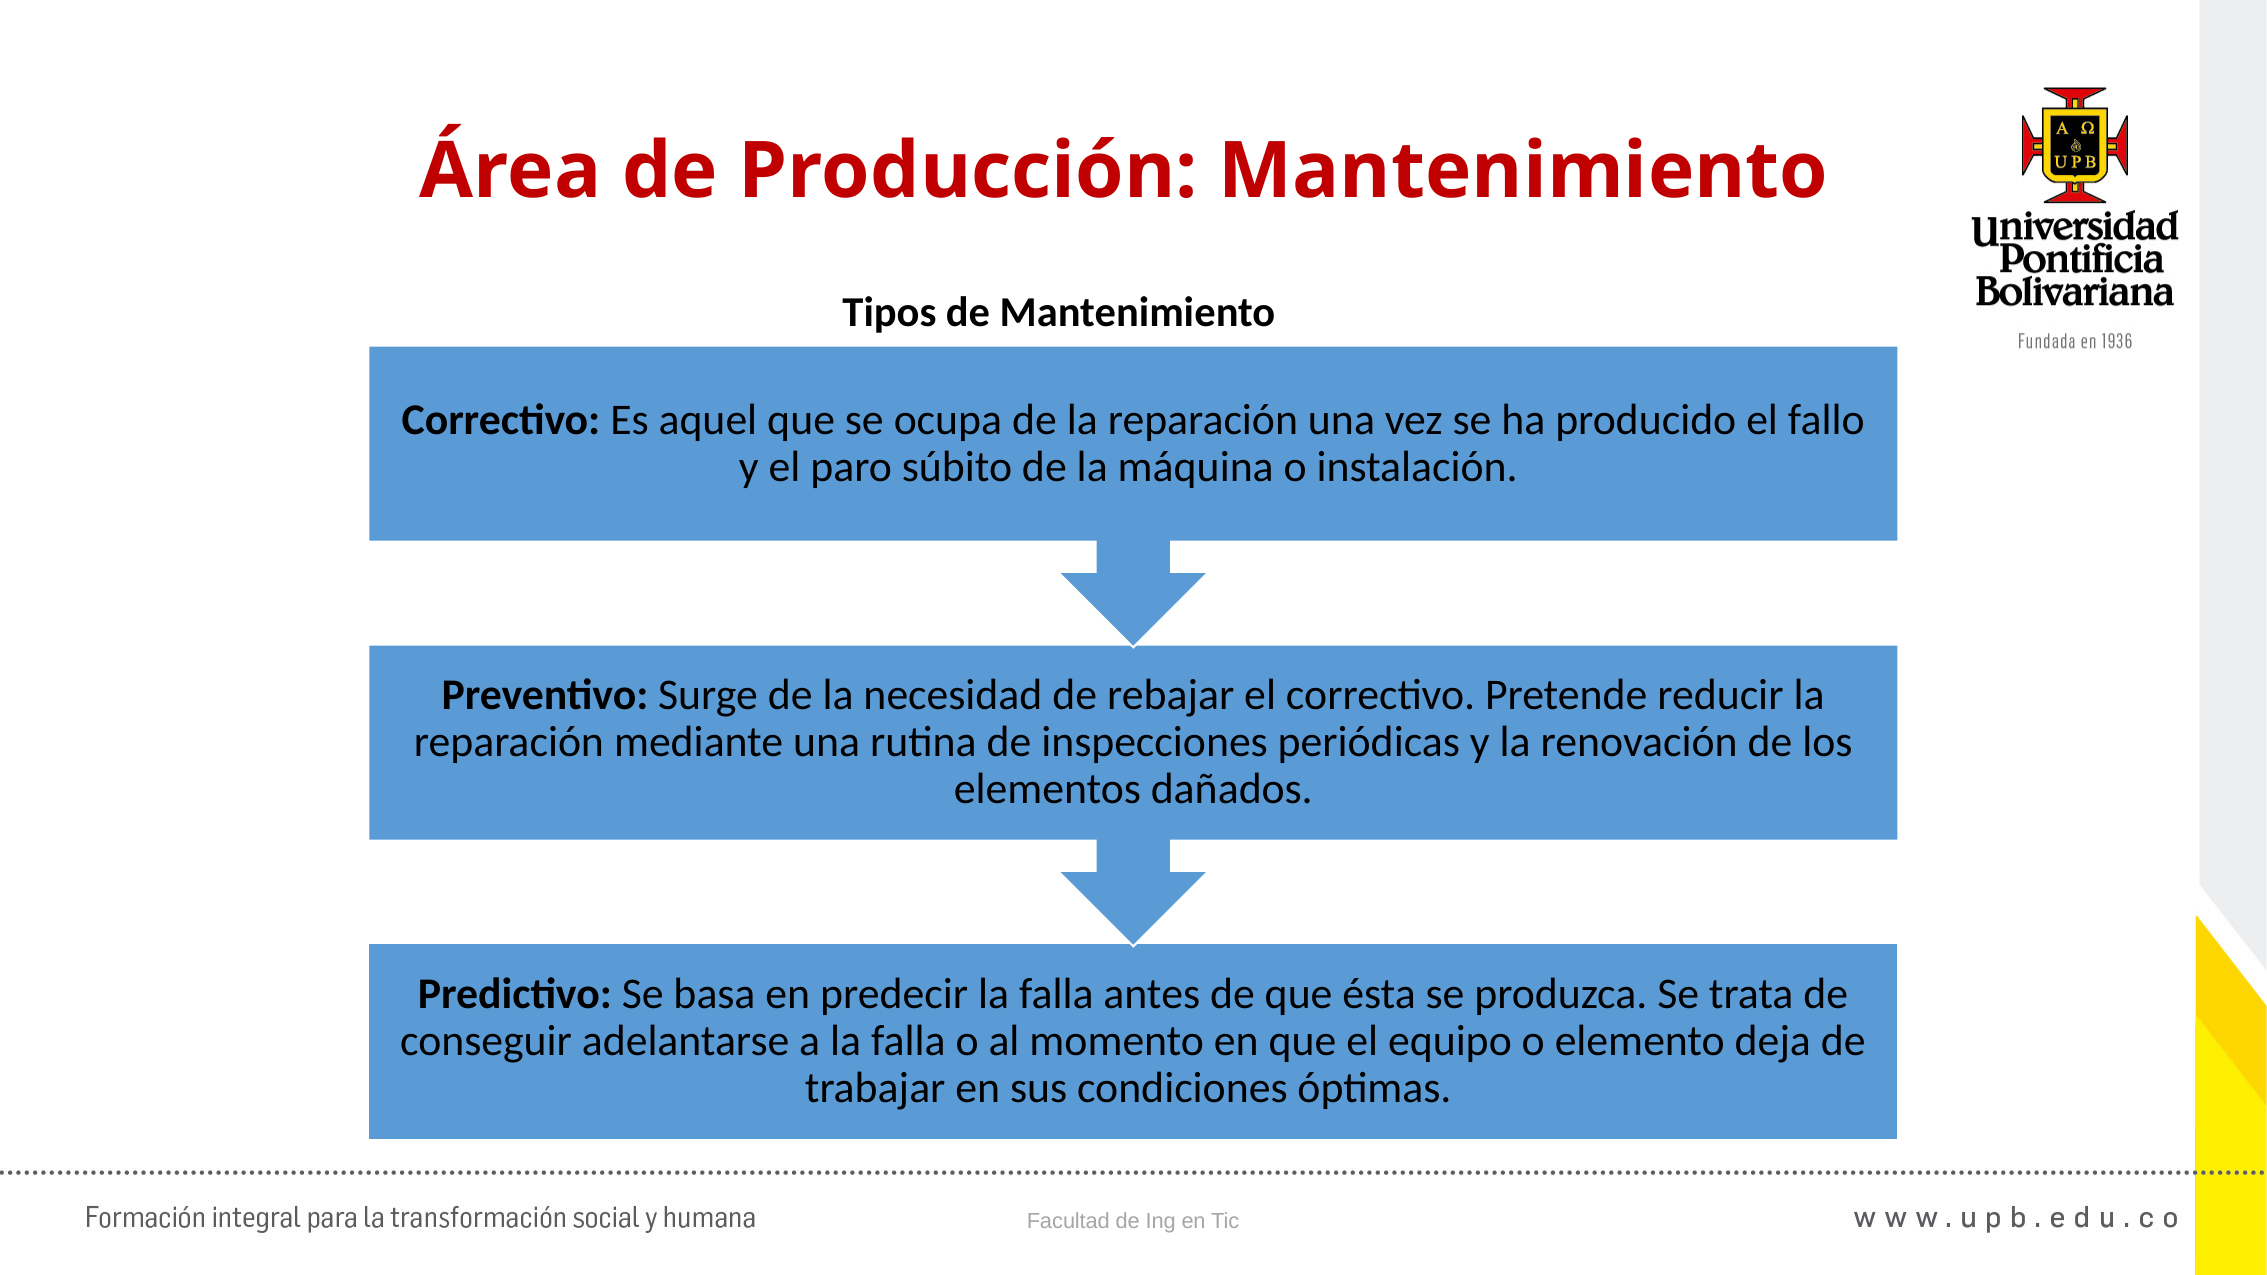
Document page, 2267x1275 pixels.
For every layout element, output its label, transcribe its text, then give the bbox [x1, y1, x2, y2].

title Área de Producción: Mantenimiento [370, 92, 1901, 251]
picture [0, 0, 2267, 1275]
text_box Tipos de Mantenimiento [827, 276, 1572, 343]
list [368, 345, 1899, 1140]
